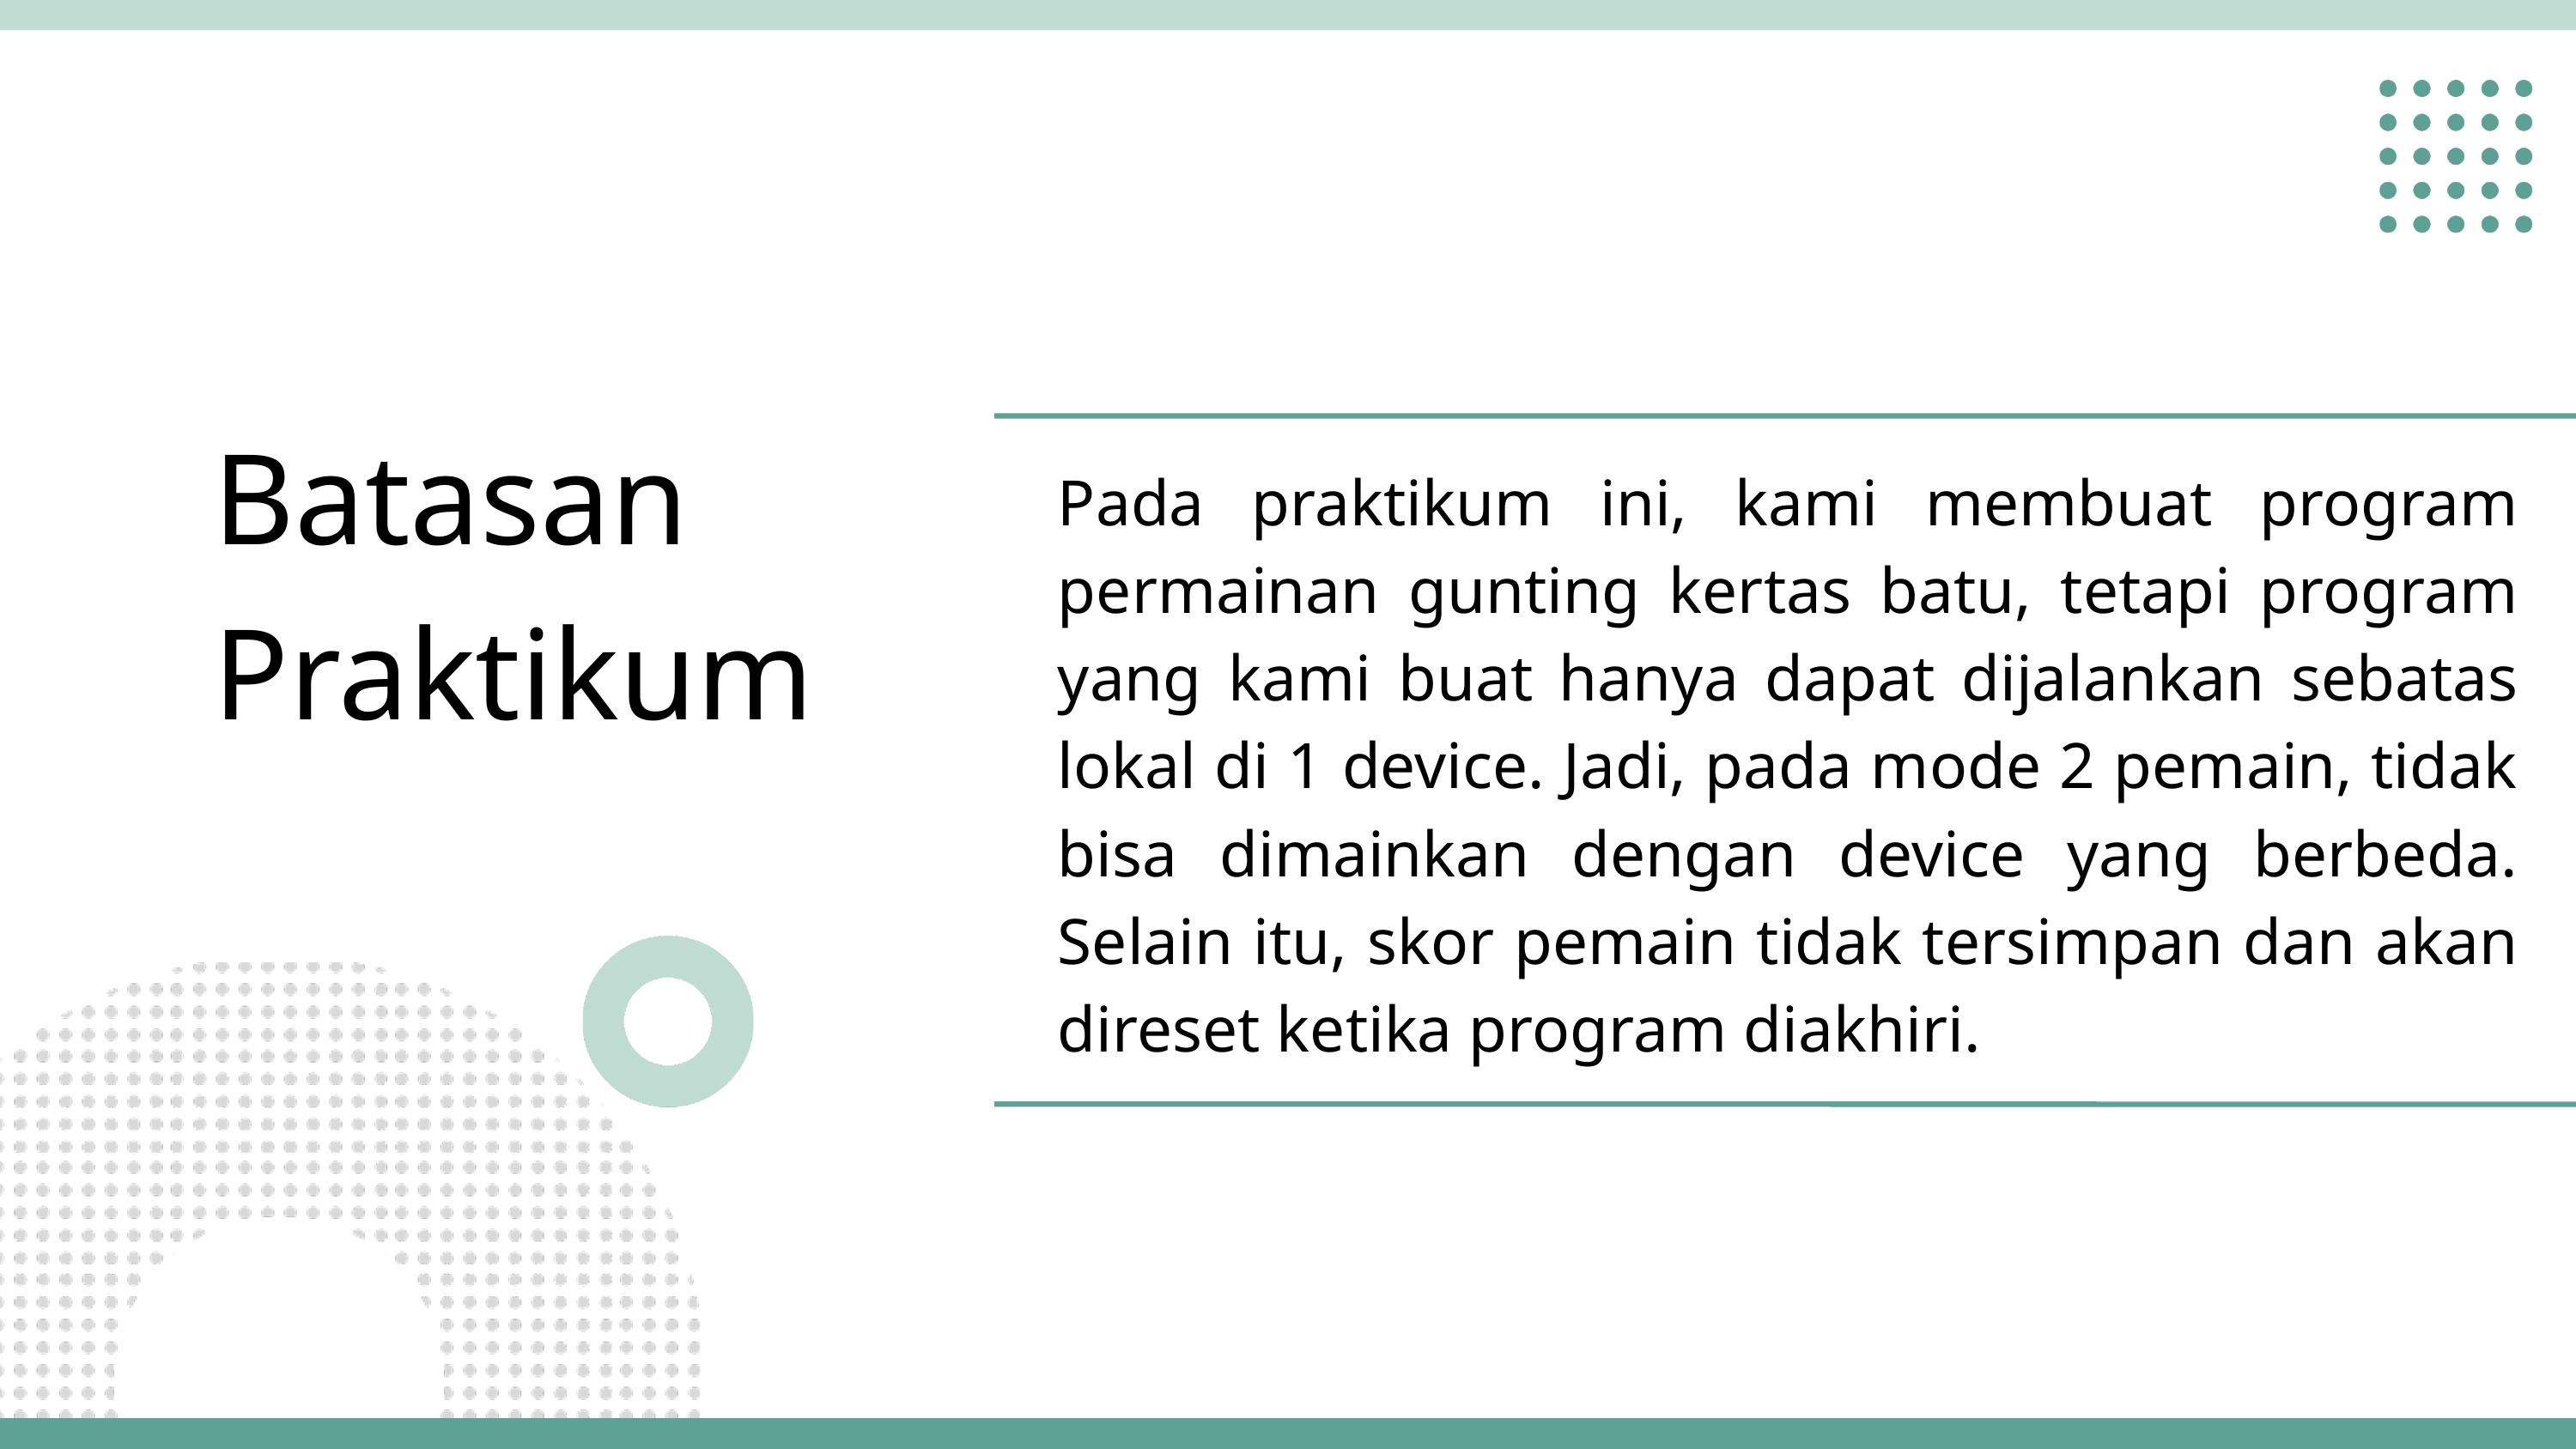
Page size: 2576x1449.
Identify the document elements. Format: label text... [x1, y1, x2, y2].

text_box Batasan Praktikum [213, 394, 880, 745]
text_box [2379, 80, 2532, 233]
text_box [0, 1418, 2576, 1449]
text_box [0, 0, 2576, 31]
text_box [582, 936, 754, 1107]
text_box [0, 962, 701, 1418]
text_box Pada praktikum ini, kami membuat program permainan gunting kertas batu, tetapi program yang kami buat hanya dapat dijalankan sebatas lokal di 1 device. Jadi, pada mode 2 pemain, tidak bisa dimainkan dengan device yang berbeda. Selain itu, skor pemain tidak tersimpan dan akan direset ketika program diakhiri. [1057, 450, 2519, 1064]
